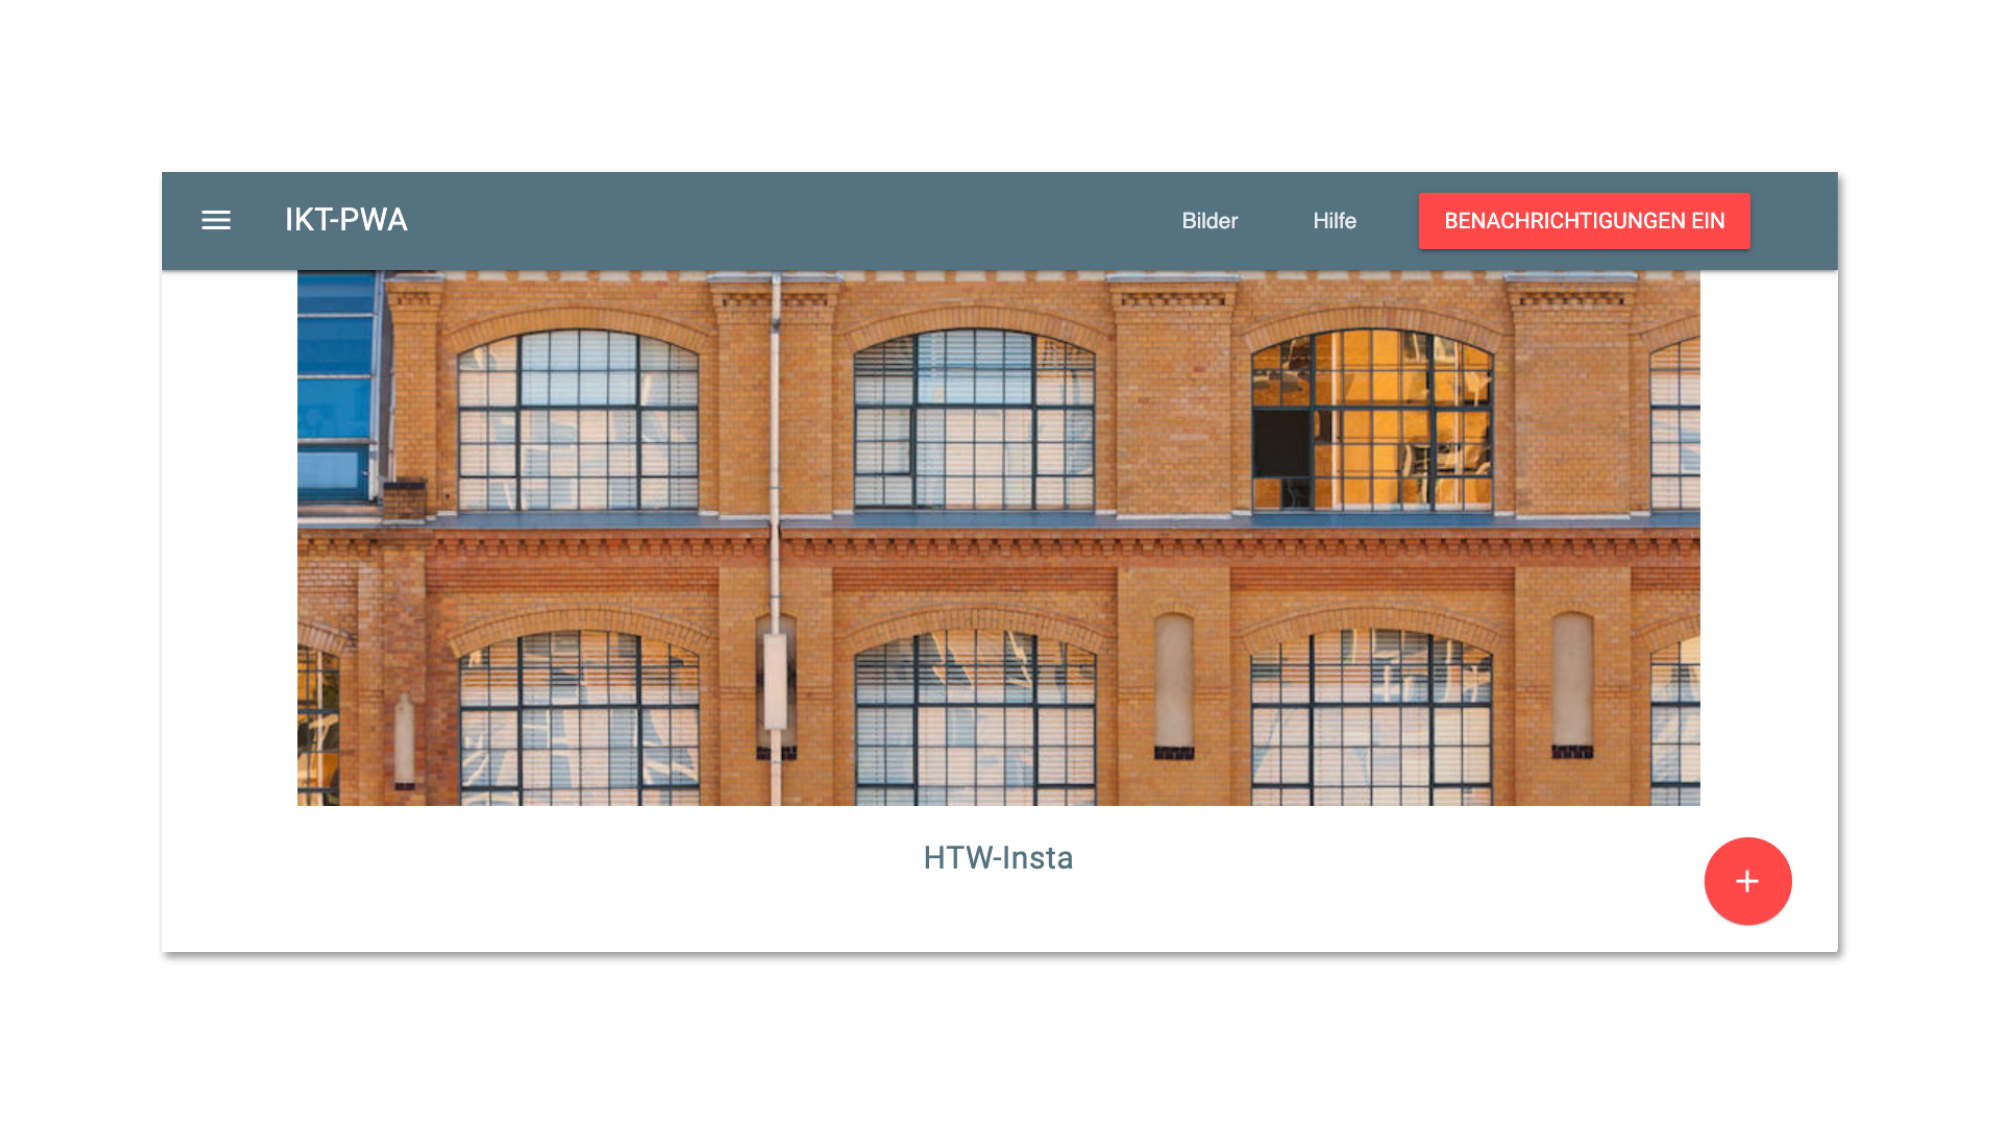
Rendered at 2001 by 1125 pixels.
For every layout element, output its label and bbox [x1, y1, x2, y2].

picture [162, 172, 1838, 953]
